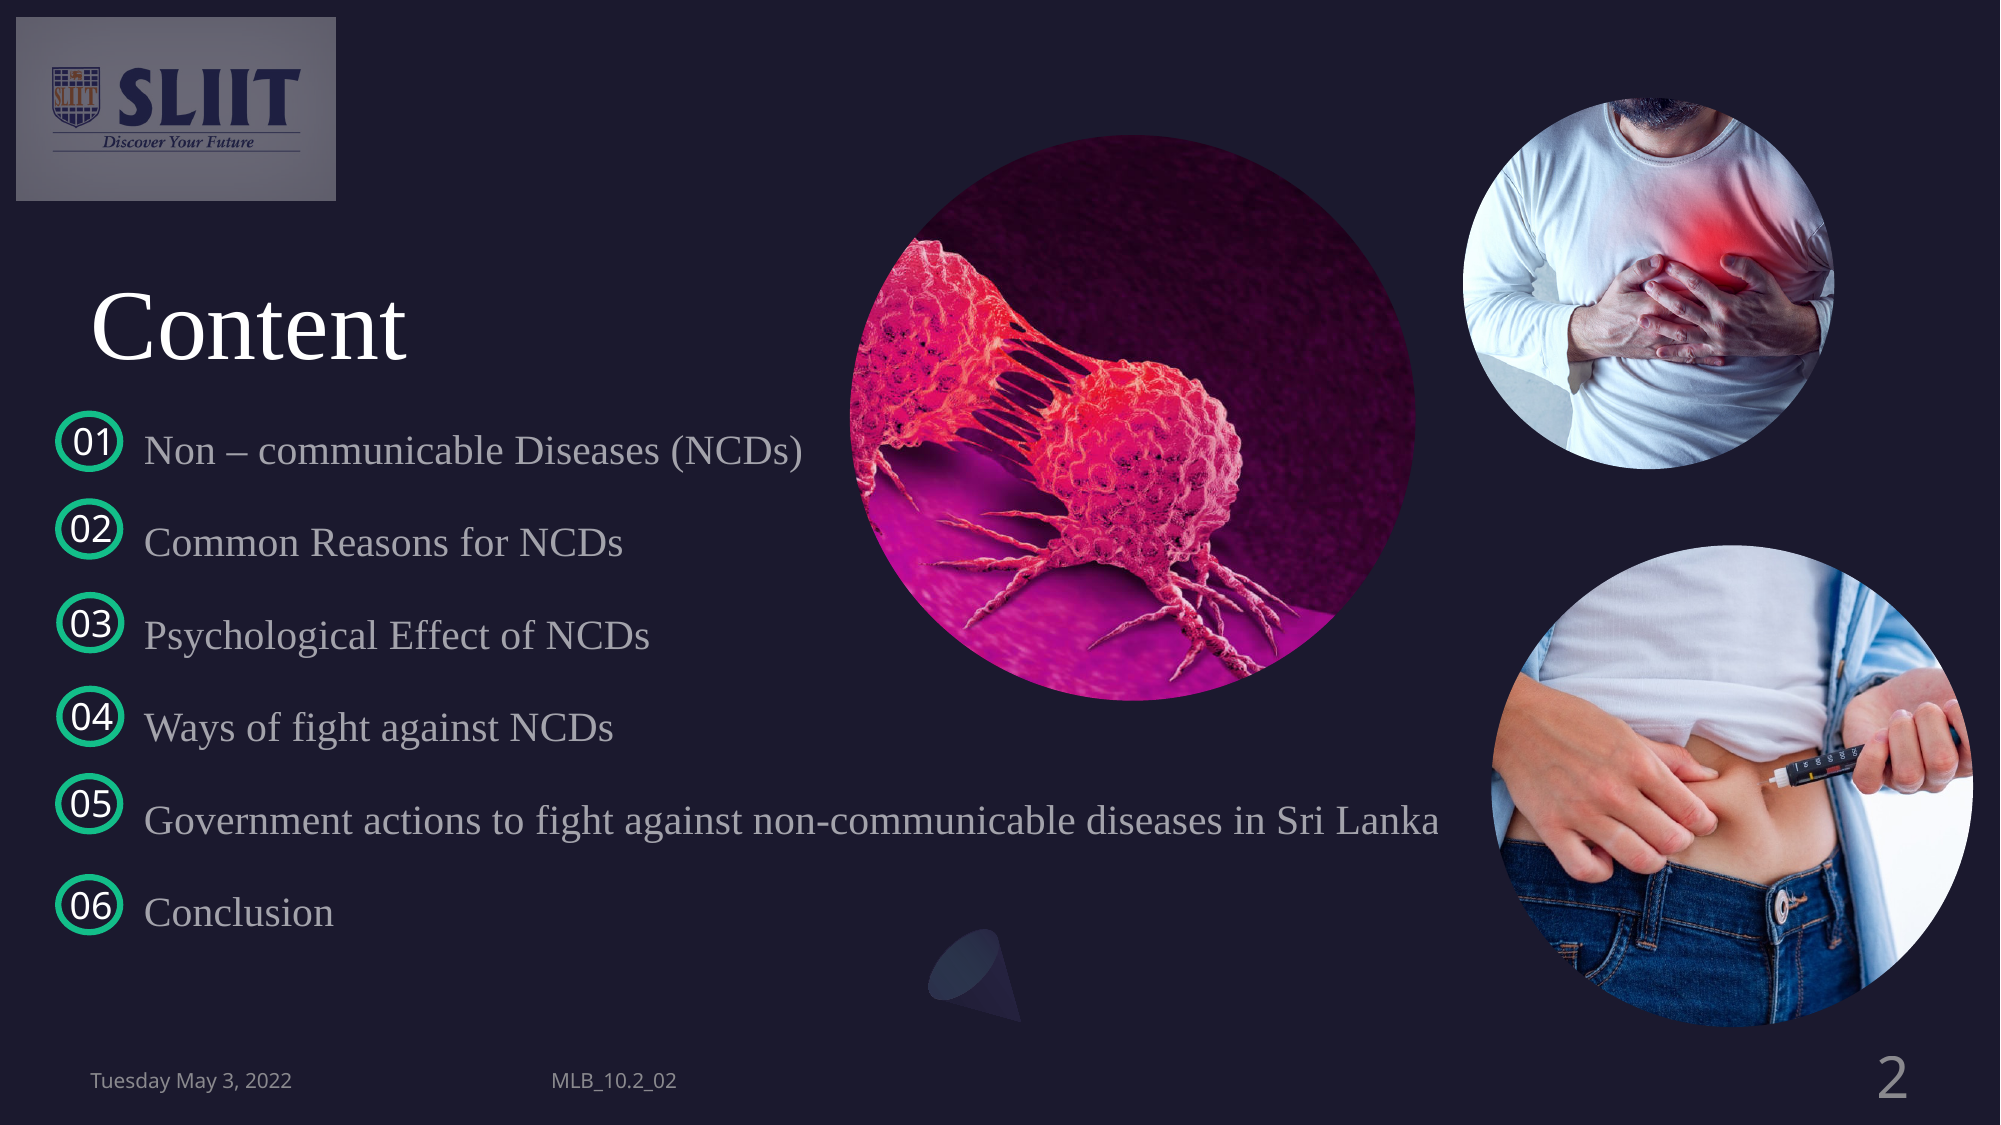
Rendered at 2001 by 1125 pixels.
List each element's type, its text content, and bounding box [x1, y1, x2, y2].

list Non – communicable Diseases (NCDs) Common Reasons for NCDs Psychological Effect of NCDs Ways of fight against NCDs Government actions to fight against non-communicable diseases in Sri Lanka Conclusion [143, 417, 2000, 979]
picture [849, 134, 1416, 701]
picture [1491, 545, 1974, 1028]
slide_number 2 [1632, 1067, 1910, 1093]
text_box 05 [54, 772, 139, 833]
text_box 06 [54, 874, 139, 934]
text_box 01 [57, 410, 141, 471]
title Content [90, 53, 676, 382]
footer MLB_10.2_02 [551, 1067, 1598, 1093]
text_box [57, 876, 122, 934]
text_box 04 [55, 685, 144, 746]
picture [1462, 97, 1835, 470]
text_box [57, 412, 122, 470]
picture [16, 17, 336, 201]
text_box 02 [54, 497, 139, 558]
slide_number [90, 1067, 522, 1093]
text_box 03 [54, 592, 139, 653]
